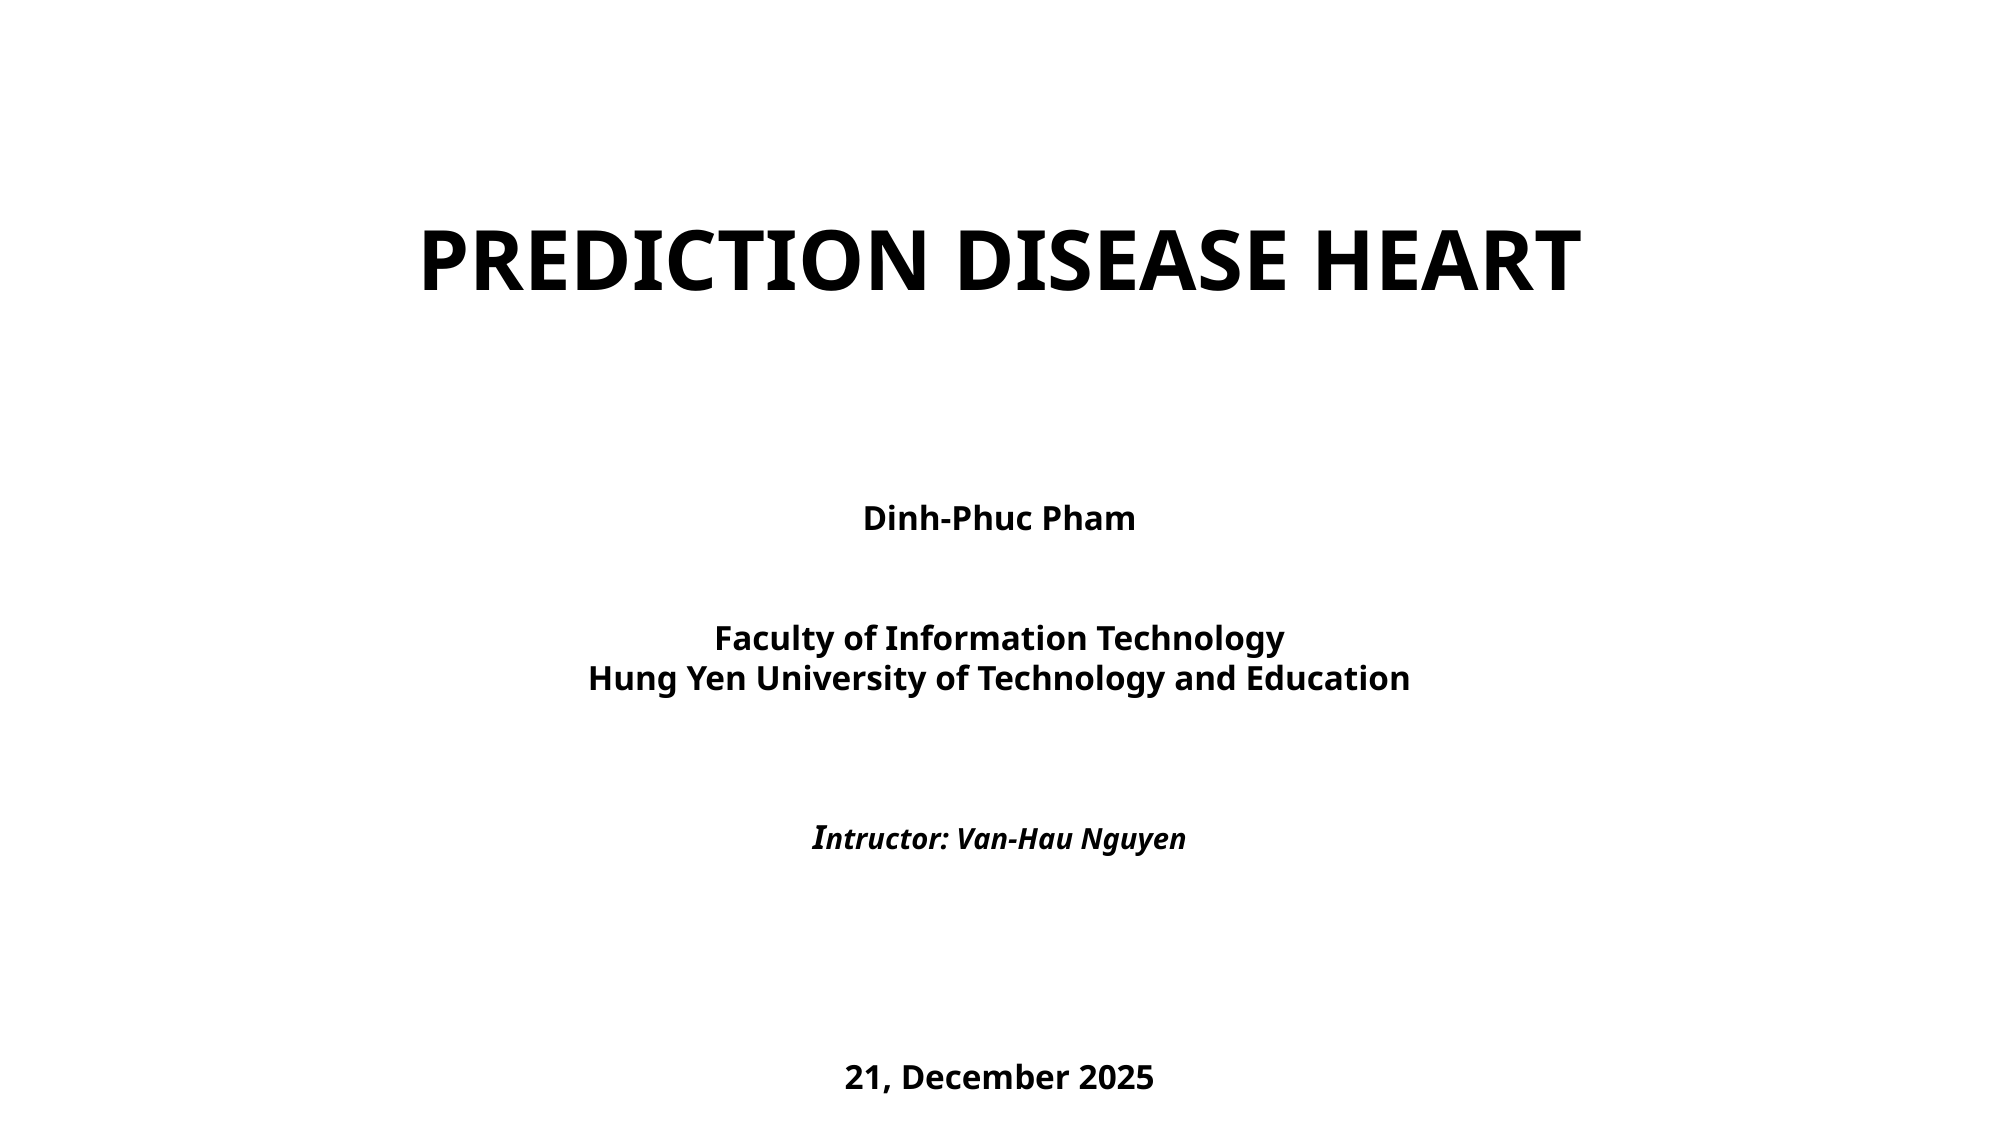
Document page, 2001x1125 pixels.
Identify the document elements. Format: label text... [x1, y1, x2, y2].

text_box PREDICTION DISEASE HEART [324, 89, 1676, 426]
text_box Dinh-Phuc Pham Faculty of Information Technology Hung Yen University of Technology and Education Intructor: Van-Hau Nguyen 21, December 2025 [359, 444, 1641, 1117]
